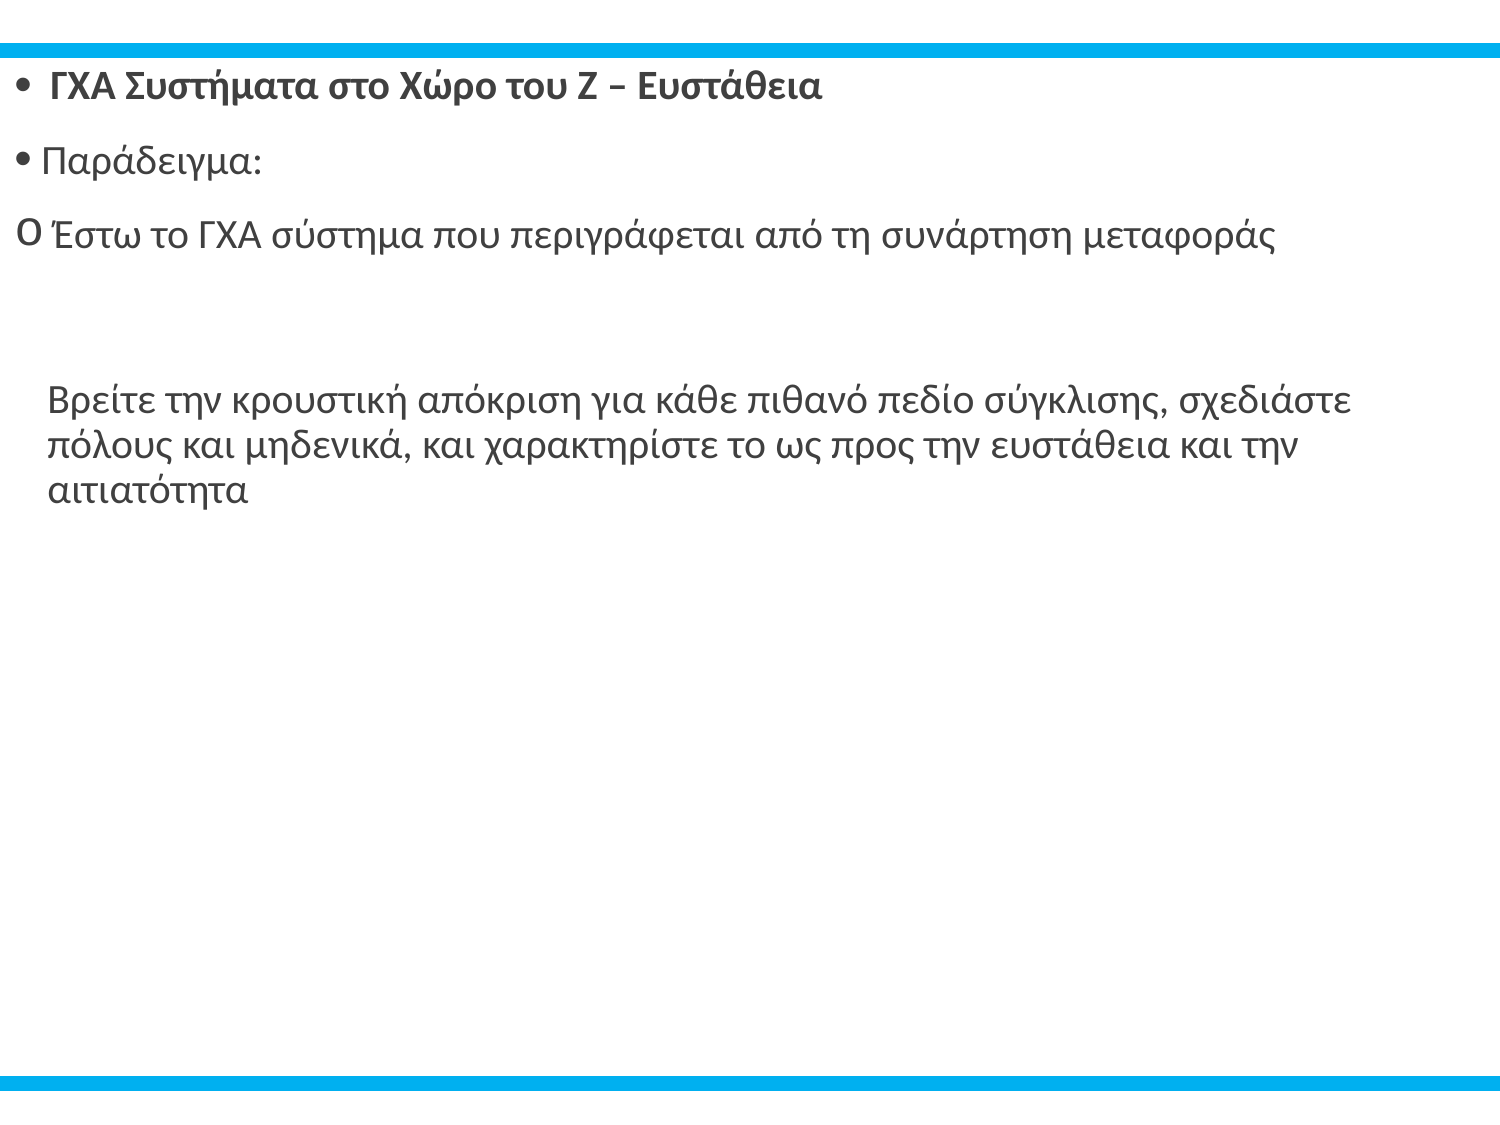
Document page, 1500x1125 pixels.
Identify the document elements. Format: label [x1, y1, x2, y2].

text_box [0, 1076, 1500, 1091]
text_box [0, 43, 1500, 58]
